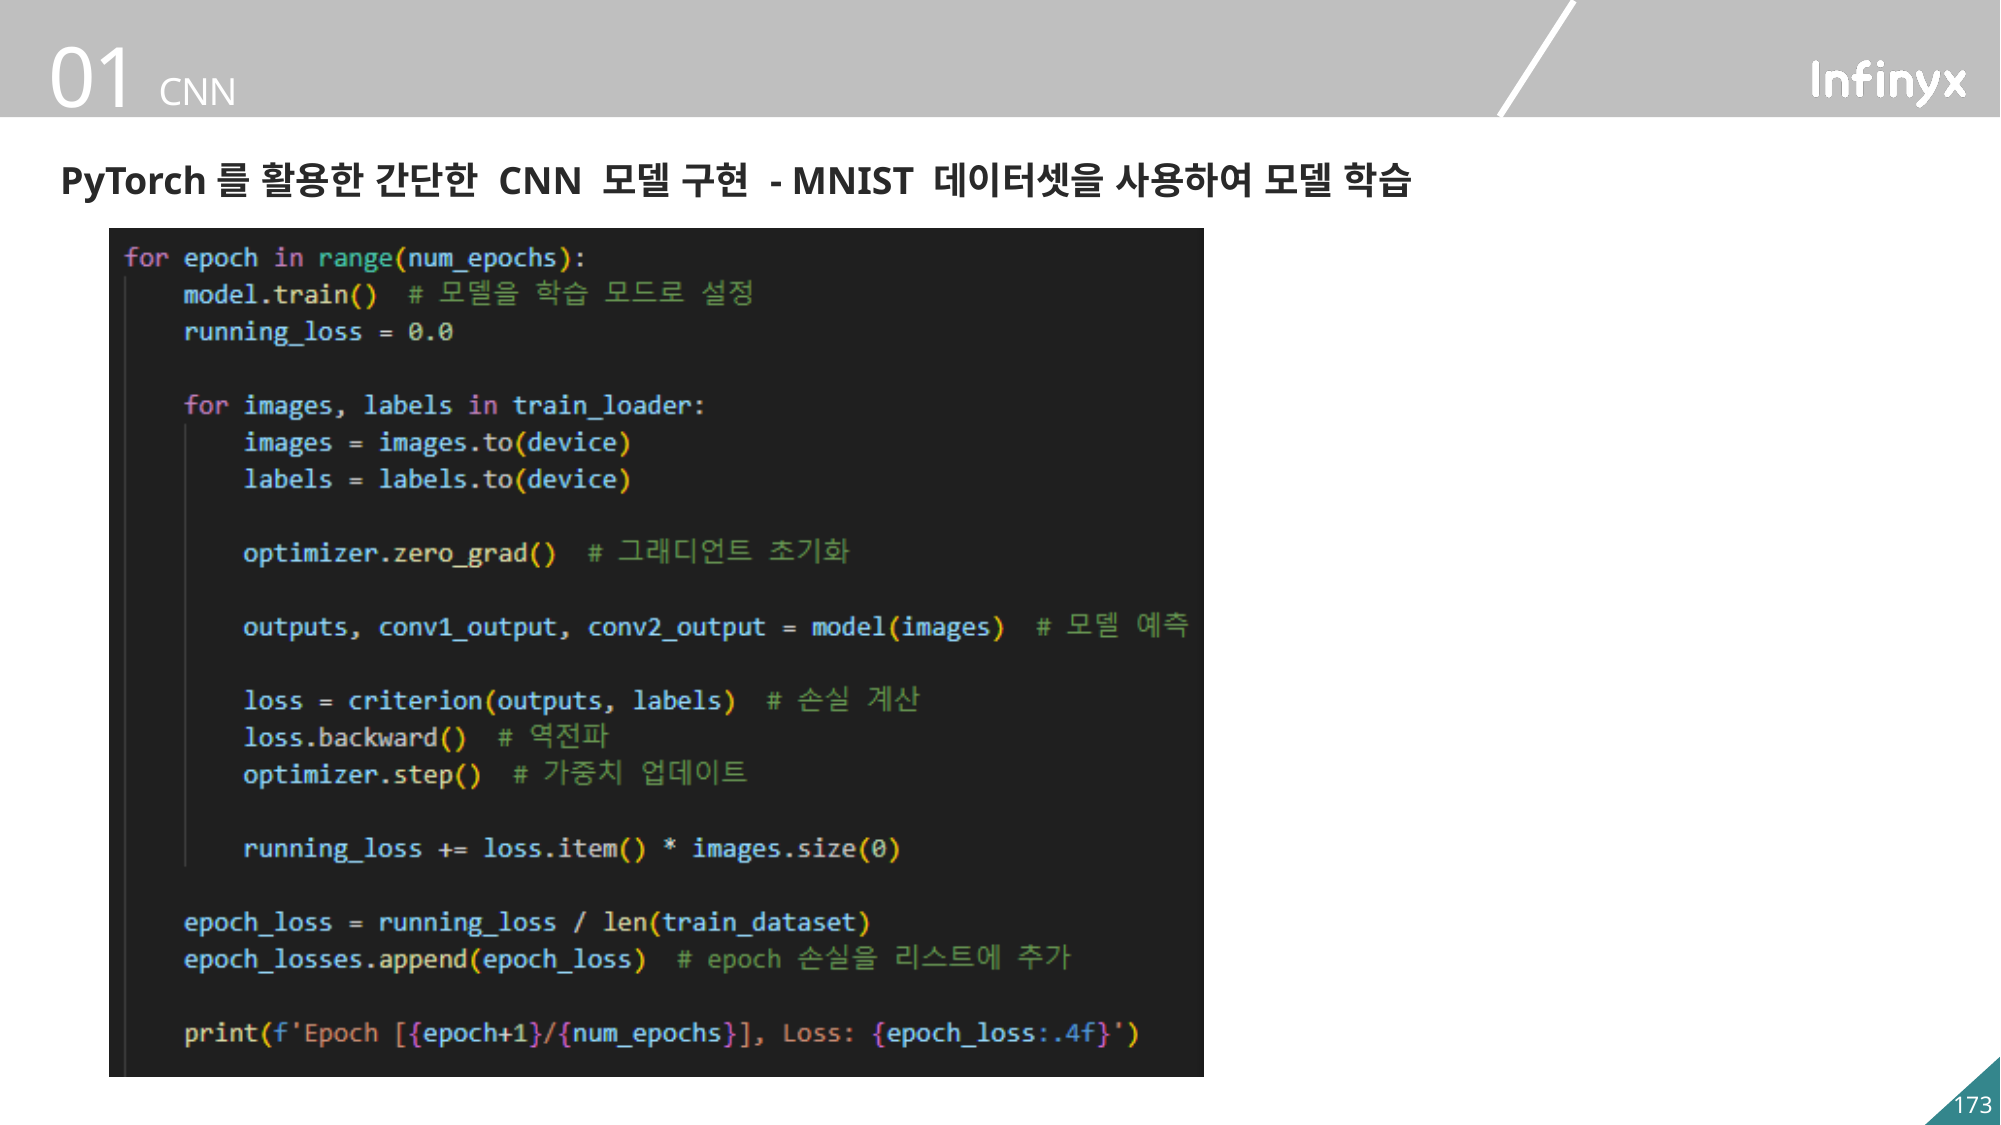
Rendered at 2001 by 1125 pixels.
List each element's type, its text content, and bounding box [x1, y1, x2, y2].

picture [109, 228, 1204, 1077]
picture [1812, 60, 1966, 108]
text_box PyTorch를 활용한 간단한 CNN 모델 구현 - MNIST 데이터셋을 사용하여 모델 학습 [45, 149, 1677, 210]
